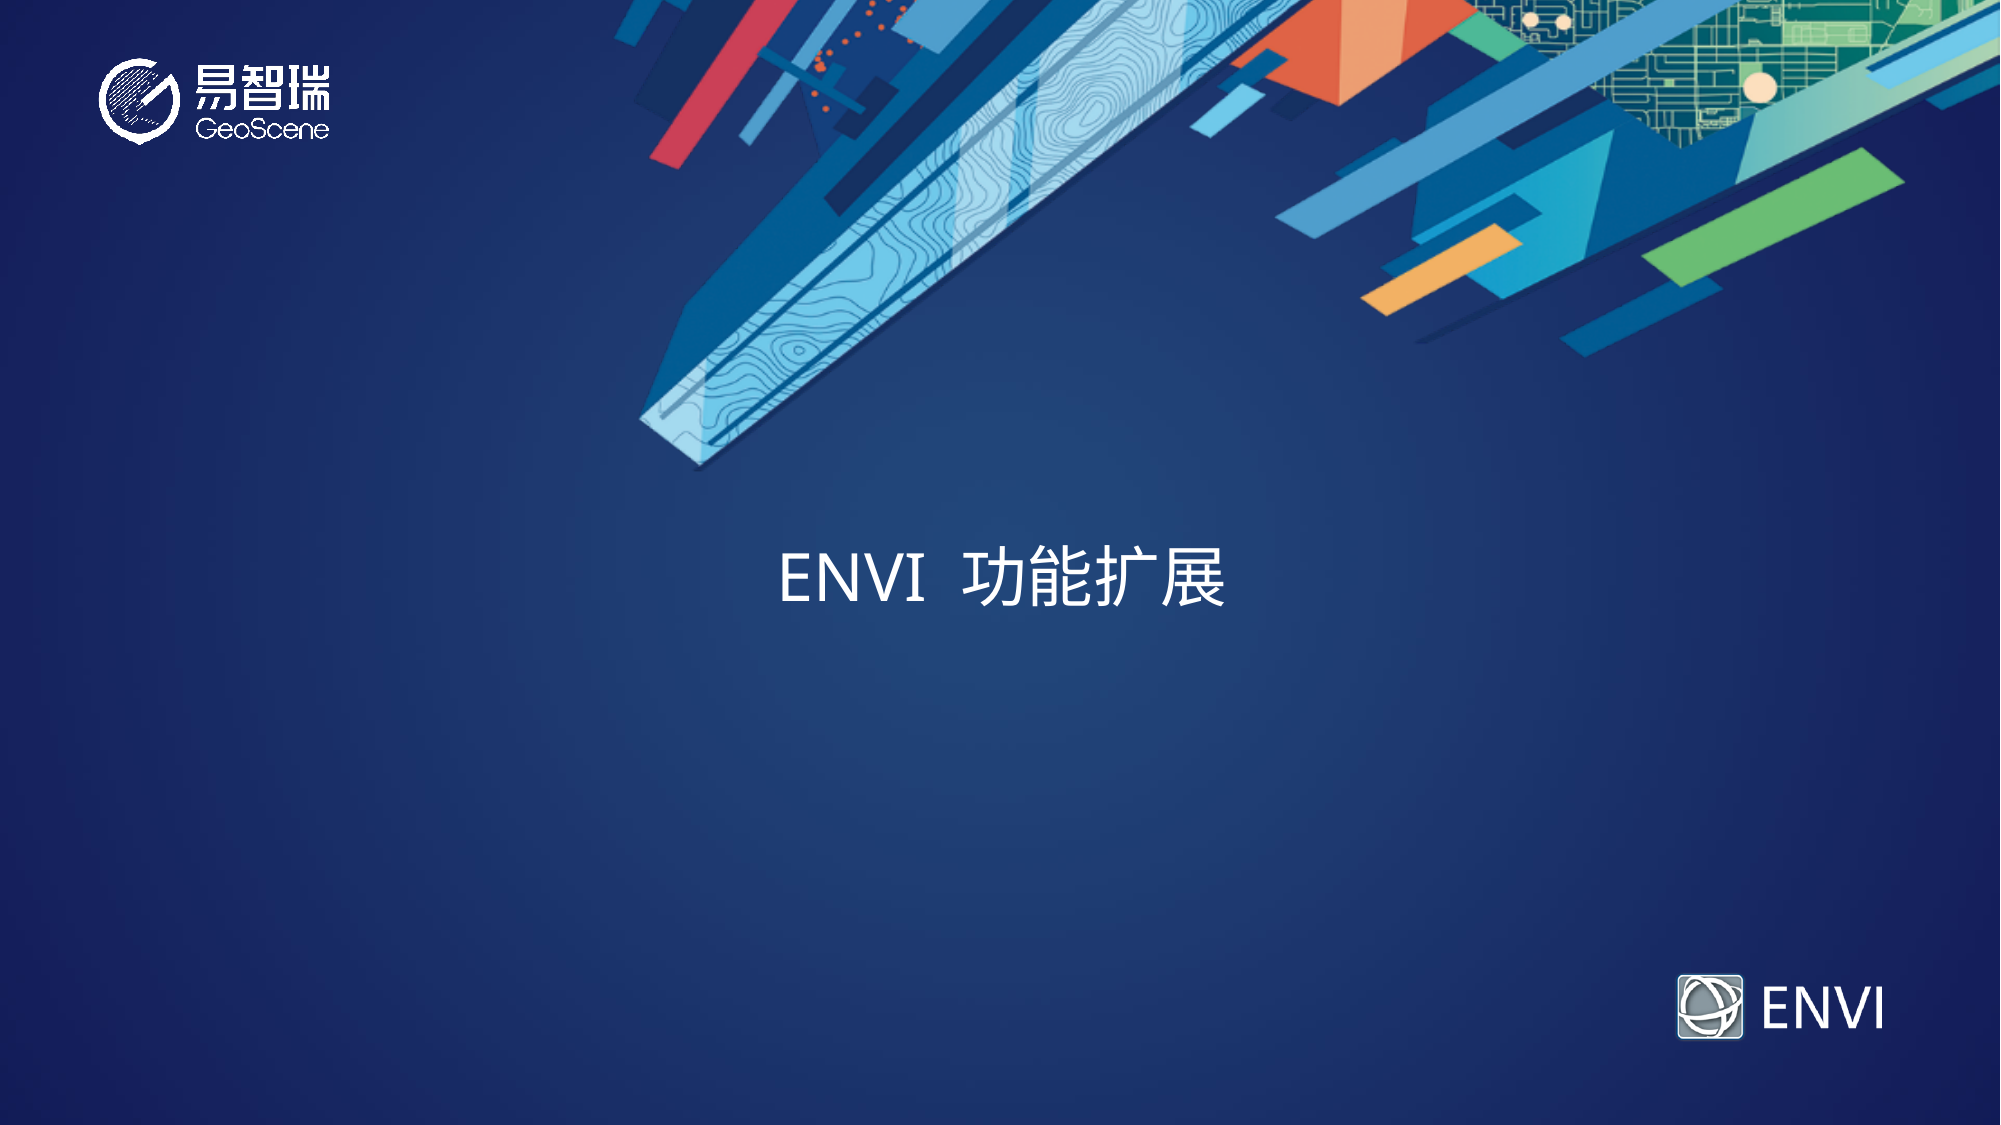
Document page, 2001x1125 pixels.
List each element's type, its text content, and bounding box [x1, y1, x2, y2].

picture [0, 0, 2000, 1125]
title ENVI 功能扩展 [168, 527, 1835, 622]
